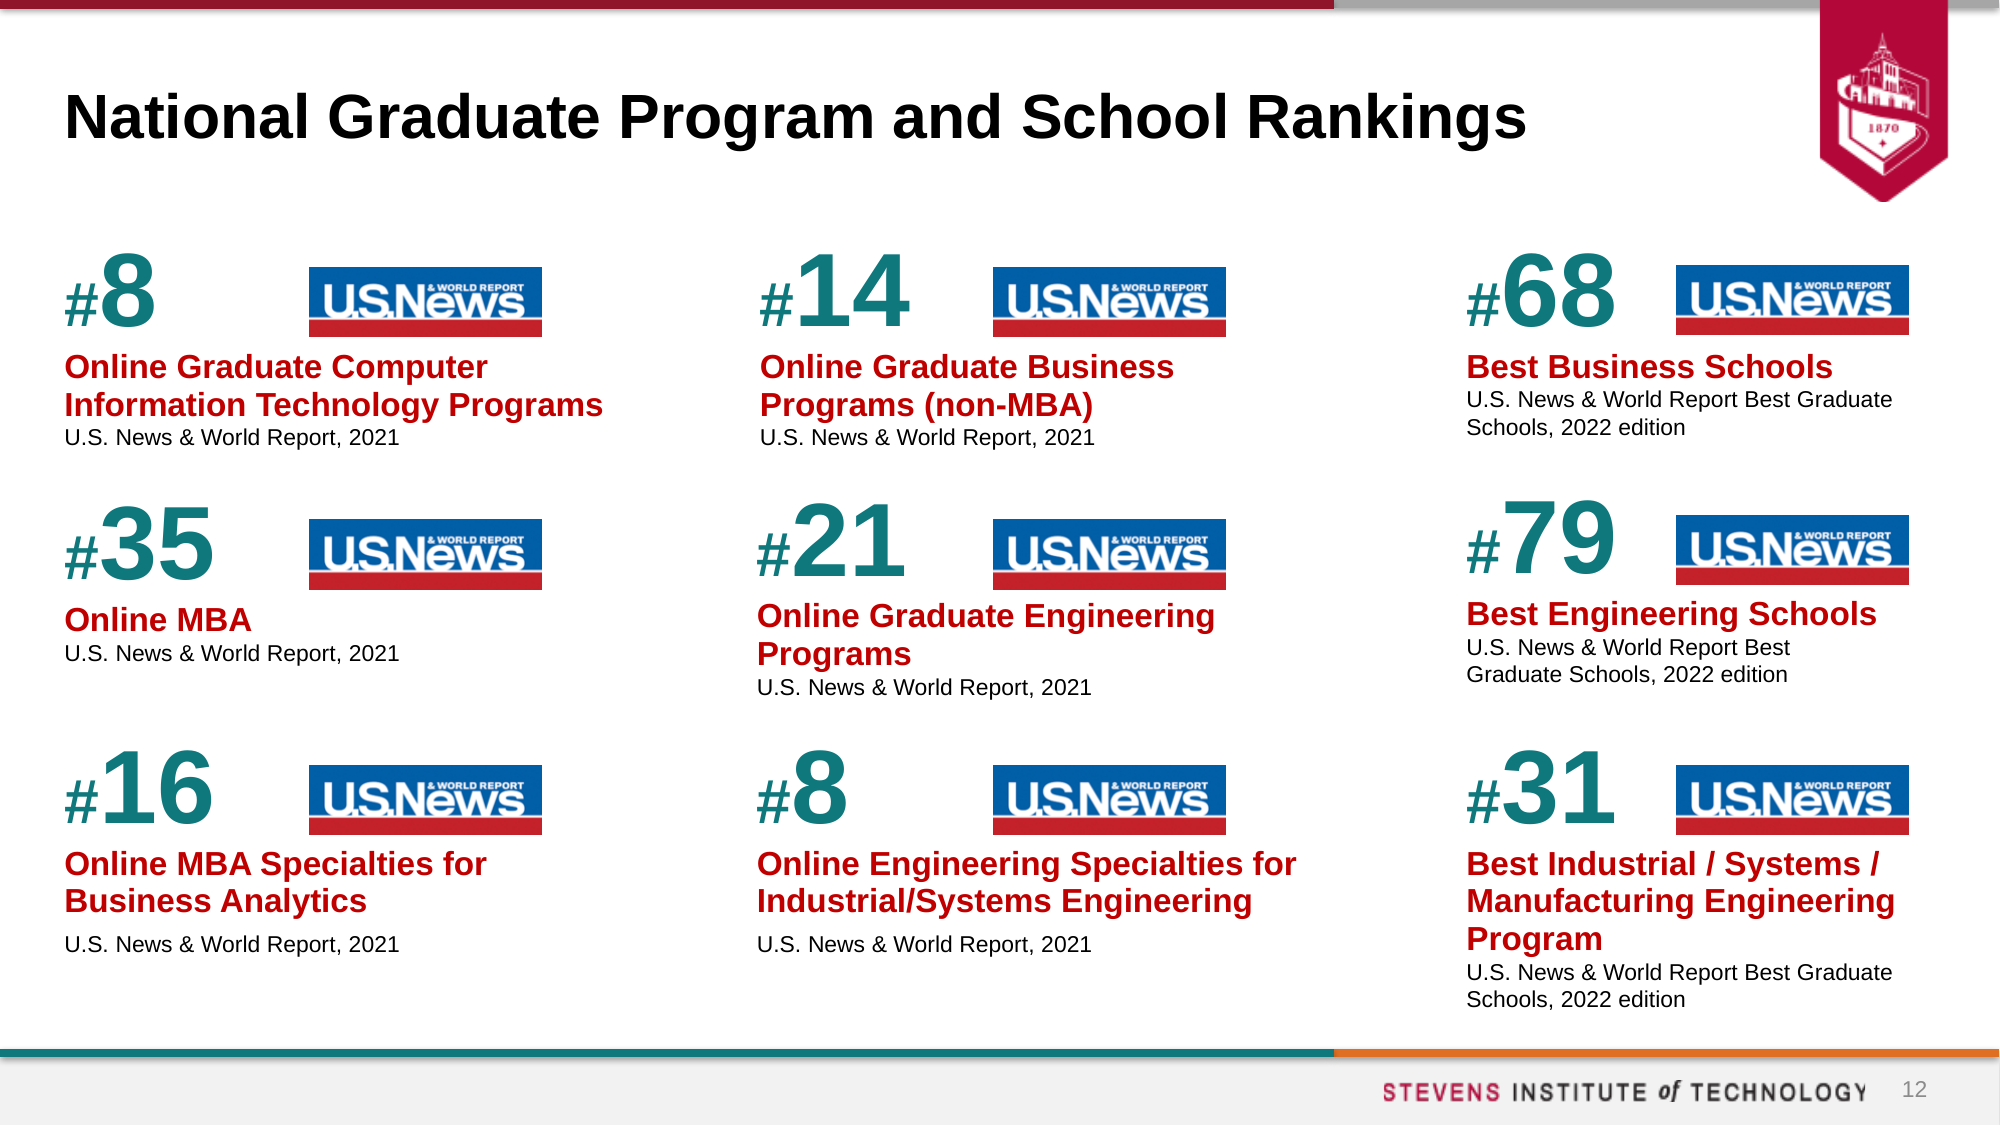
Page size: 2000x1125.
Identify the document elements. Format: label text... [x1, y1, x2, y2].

picture [993, 519, 1226, 590]
title National Graduate Program and School Rankings [49, 68, 1647, 157]
picture [309, 519, 543, 590]
picture [309, 764, 543, 835]
picture [993, 764, 1226, 835]
text_box #21 Online Graduate Engineering Programs U.S. News & World Report, 2021 [742, 552, 1315, 707]
text_box #79 Best Engineering Schools U.S. News & World Report Best Graduate Schools, 2022 edition [1451, 549, 1900, 695]
slide_number 12 [1862, 1057, 1967, 1118]
text_box #35 Online MBA U.S. News & World Report, 2021 [49, 556, 449, 674]
text_box #8 Online Engineering Specialties for Industrial/Systems Engineering U.S. News & World Report, 2021 [742, 799, 1337, 965]
text_box #31 Best Industrial / Systems / Manufacturing Engineering Program U.S. News & World Report Best Graduate Schools, 2022 edition [1451, 799, 1923, 1020]
picture [1675, 764, 1909, 835]
picture [1675, 265, 1909, 336]
text_box #8 Online Graduate Computer Information Technology Programs U.S. News & World Report, 2021 [49, 302, 635, 458]
text_box #68 Best Business Schools U.S. News & World Report Best Graduate Schools, 2022 edition [1451, 302, 1928, 448]
picture [309, 267, 543, 337]
text_box #16 Online MBA Specialties for Business Analytics U.S. News & World Report, 2021 [49, 799, 606, 965]
text_box #14 Online Graduate Business Programs (non-MBA) U.S. News & World Report, 2021 [745, 302, 1191, 458]
picture [1675, 514, 1909, 585]
picture [993, 267, 1226, 337]
